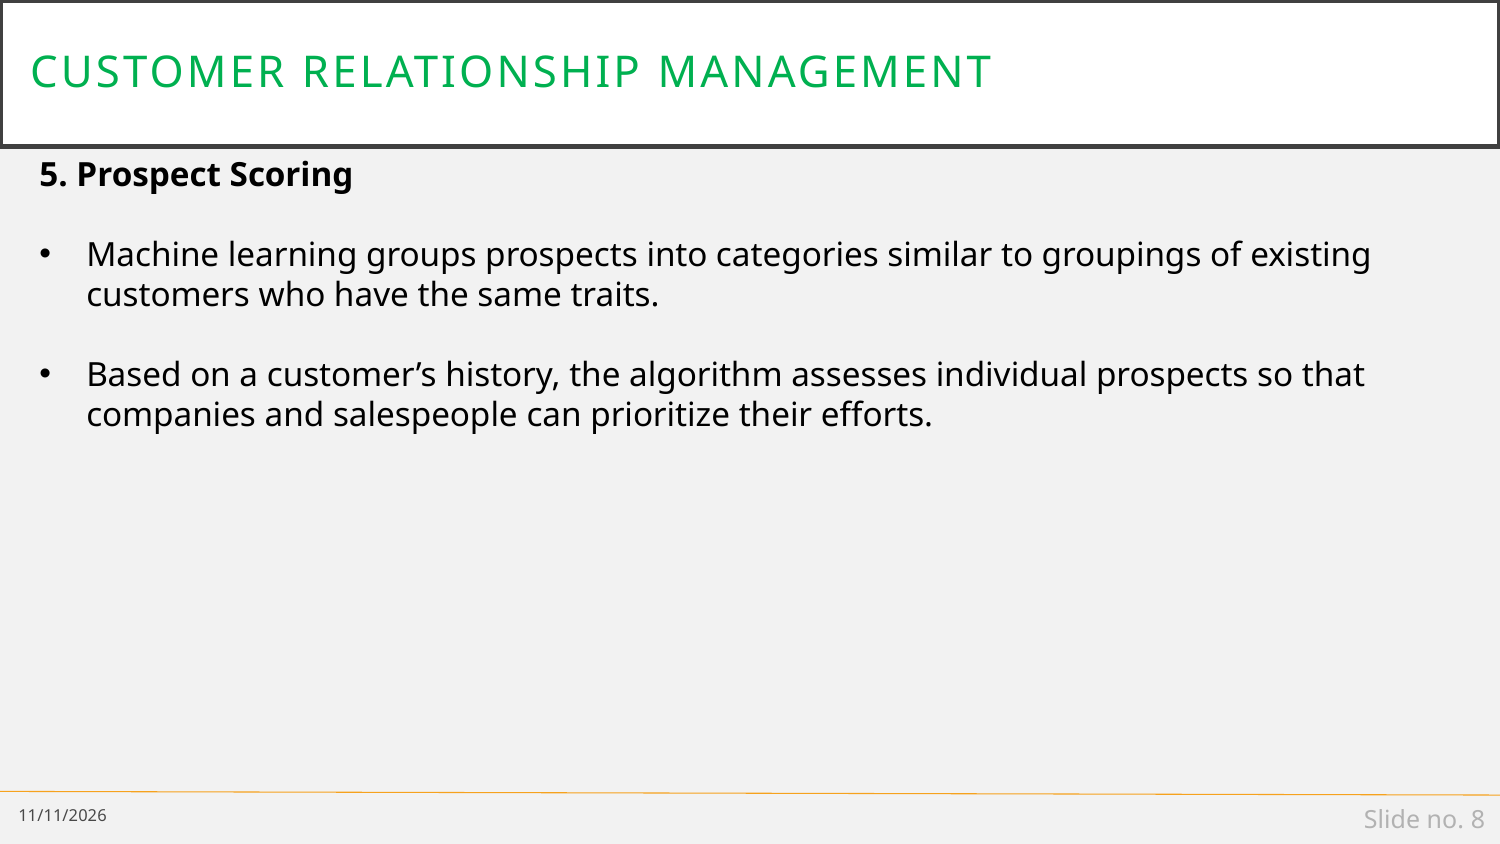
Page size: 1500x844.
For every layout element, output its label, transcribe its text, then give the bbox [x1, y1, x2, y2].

title Customer Relationship Management [0, 0, 1500, 149]
text_box 5. Prospect Scoring Machine learning groups prospects into categories similar to groupings of existing customers who have the same traits. Based on a customer’s history, the algorithm assesses individual prospects so that companies and salespeople can prioritize their efforts. [24, 146, 1476, 441]
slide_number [0, 796, 122, 837]
slide_number Slide no. 8 [1162, 797, 1500, 843]
